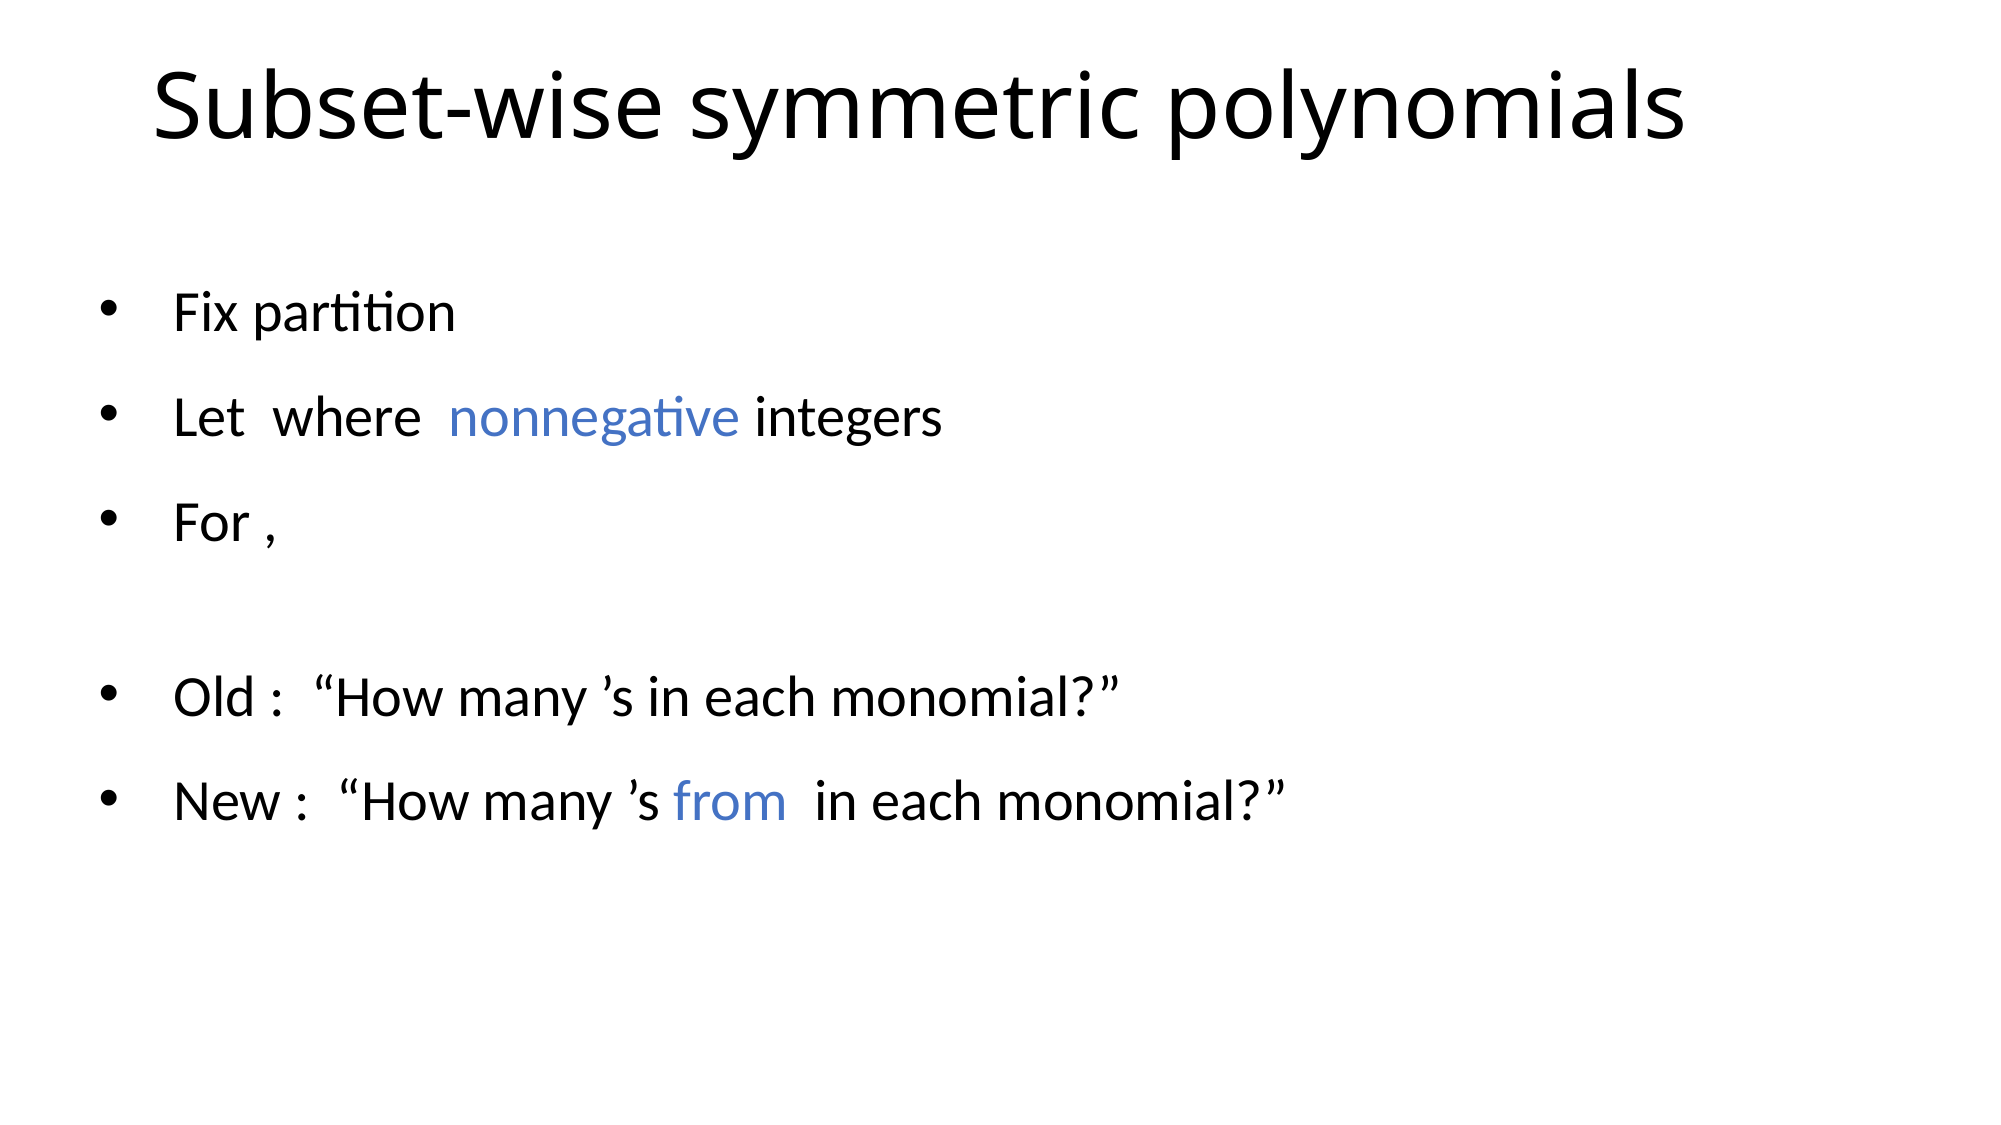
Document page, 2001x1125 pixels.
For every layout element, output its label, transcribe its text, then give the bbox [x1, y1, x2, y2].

title Subset-wise symmetric polynomials [137, 0, 1863, 218]
